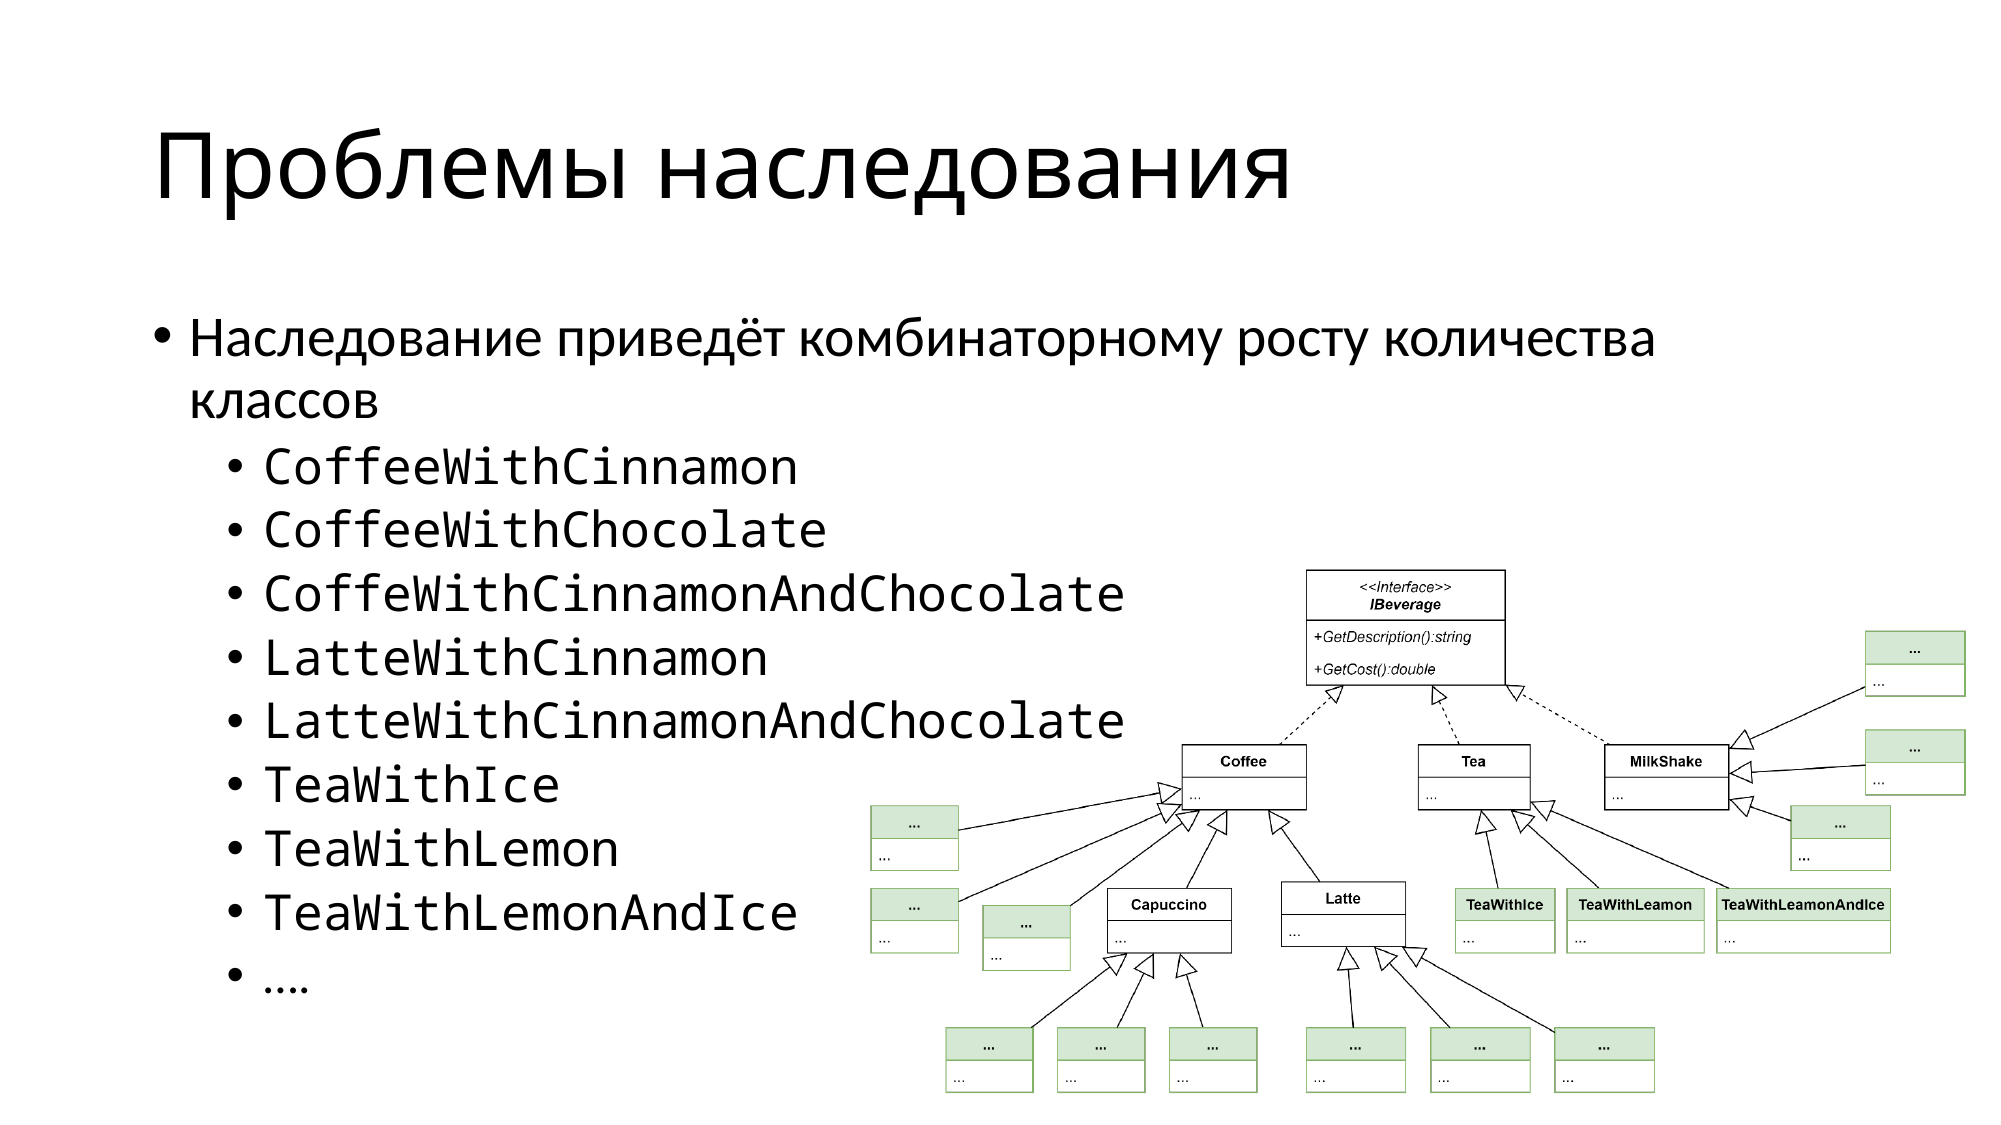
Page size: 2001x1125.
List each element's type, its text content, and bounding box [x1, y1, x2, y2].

list Наследование приведёт комбинаторному росту количества классов CoffeeWithCinnamon CoffeeWithChocolate CoffeWithCinnamonAndChocolate LatteWithCinnamon LatteWithCinnamonAndChocolate TeaWithIce TeaWithLemon TeaWithLemonAndIce …. [137, 299, 1863, 1014]
title Проблемы наследования [137, 59, 1863, 278]
picture [858, 557, 1979, 1109]
